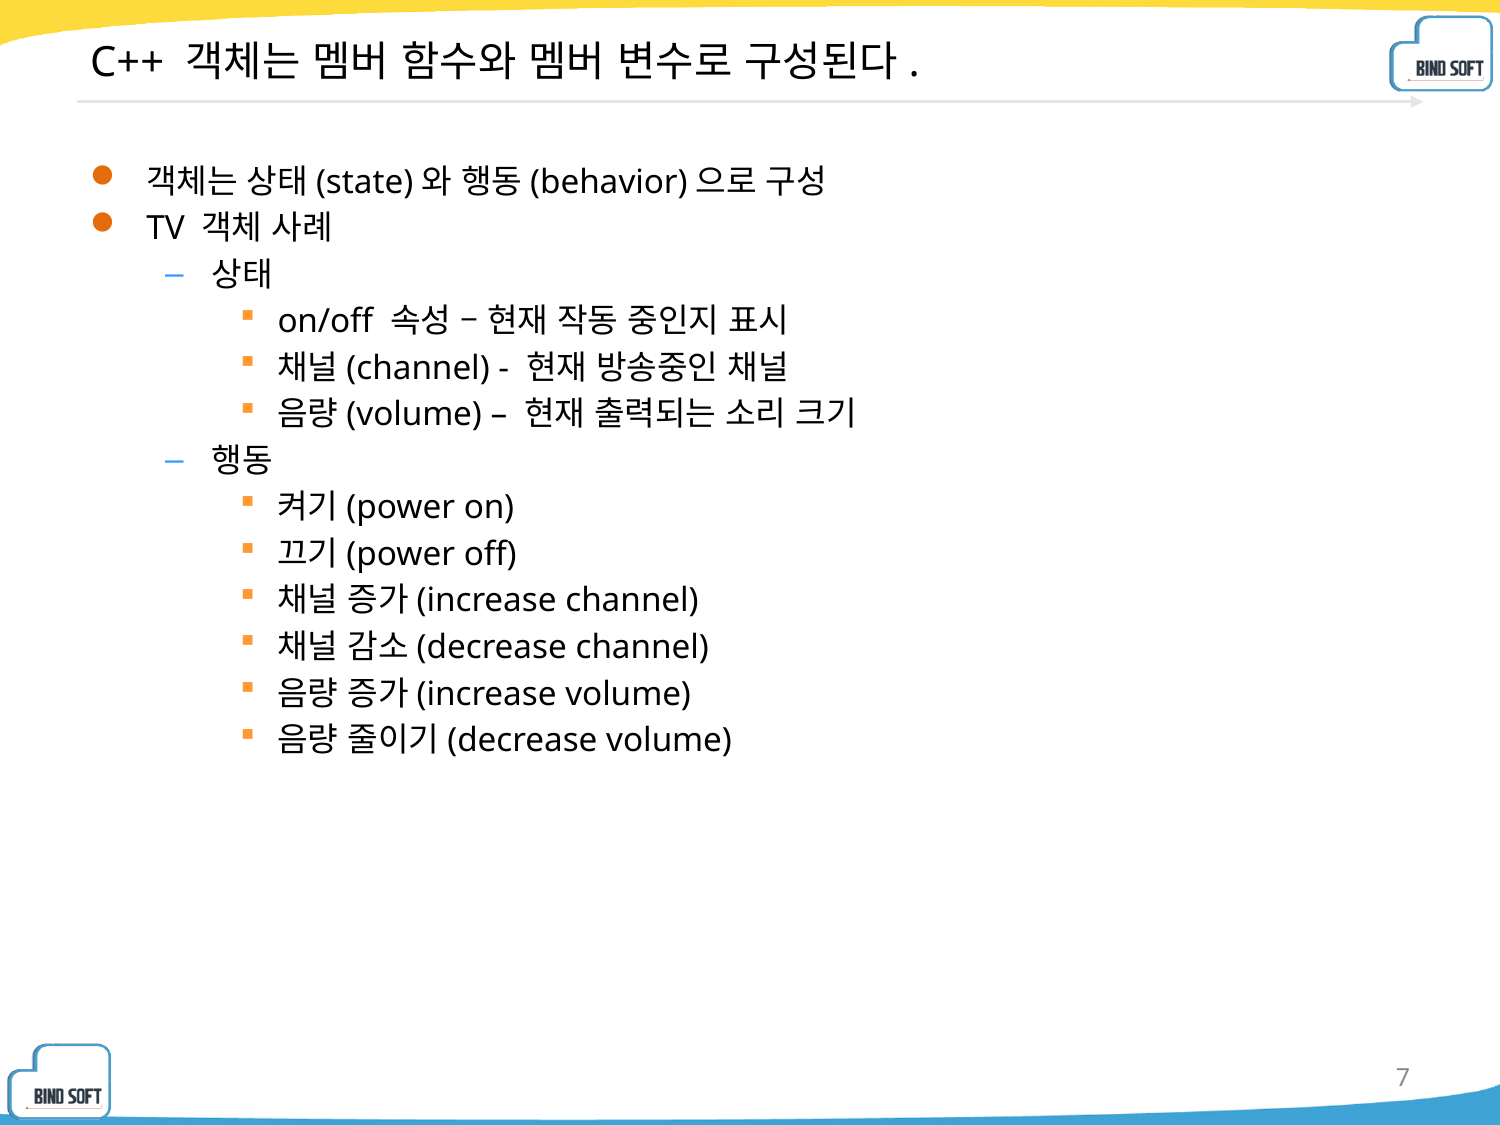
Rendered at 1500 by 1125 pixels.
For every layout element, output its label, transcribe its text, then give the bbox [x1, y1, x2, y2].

list 객체는 상태(state)와 행동(behavior)으로 구성 TV 객체 사례 상태 on/off 속성 – 현재 작동 중인지 표시 채널(channel) - 현재 방송중인 채널 음량(volume) – 현재 출력되는 소리 크기 행동 켜기(power on) 끄기(power off) 채널 증가(increase channel) 채널 감소(decrease channel) 음량 증가(increase volume) 음량 줄이기(decrease volume) [75, 152, 1425, 1055]
picture [0, 0, 1500, 96]
picture [0, 1003, 1500, 1125]
slide_number 7 [1074, 1055, 1425, 1103]
title C++ 객체는 멤버 함수와 멤버 변수로 구성된다. [75, 11, 1425, 108]
